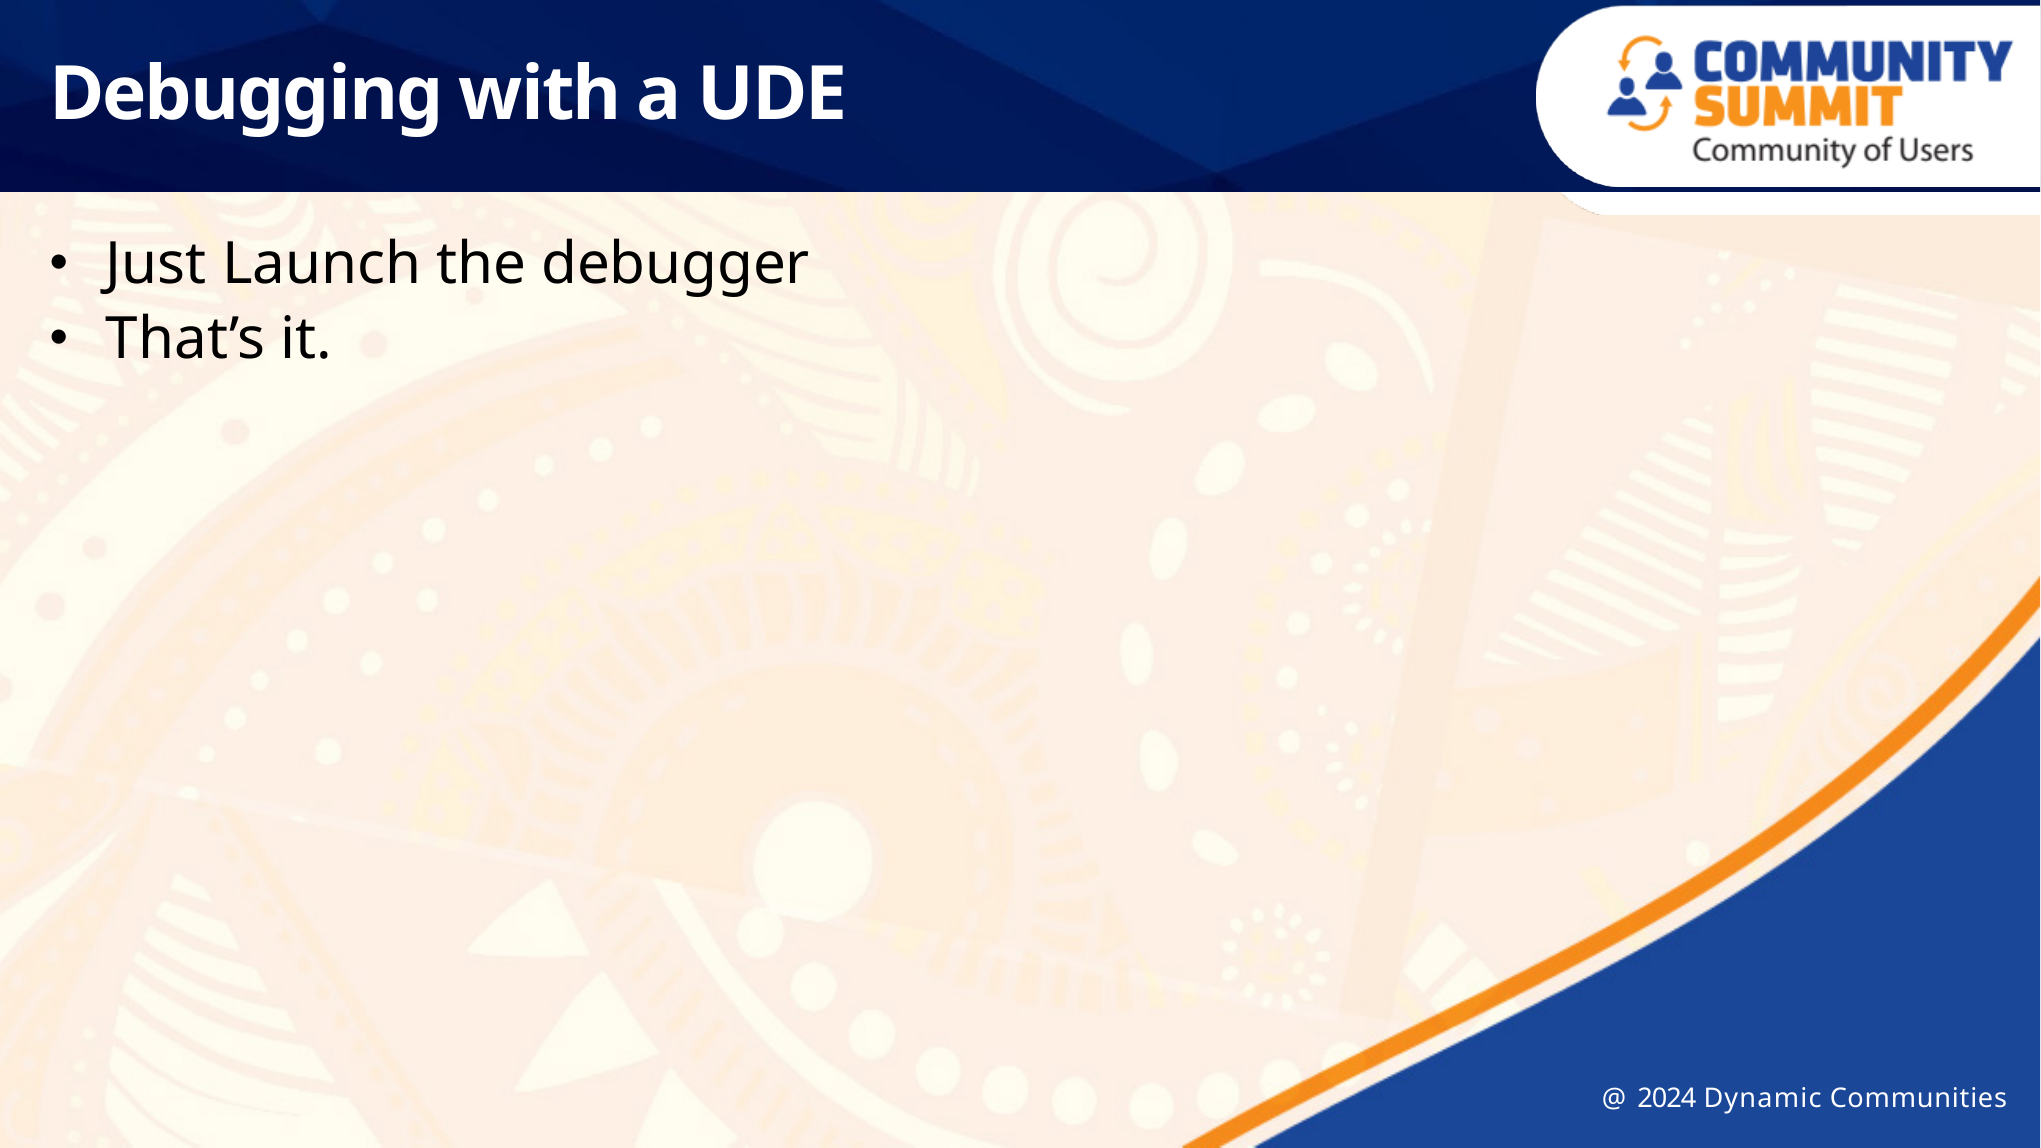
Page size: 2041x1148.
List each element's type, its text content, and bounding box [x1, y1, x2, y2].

picture [1620, 0, 2041, 5]
picture [0, 0, 2041, 1148]
list Just Launch the debugger That’s it. [25, 218, 2015, 1060]
title Debugging with a UDE [25, 0, 1620, 191]
